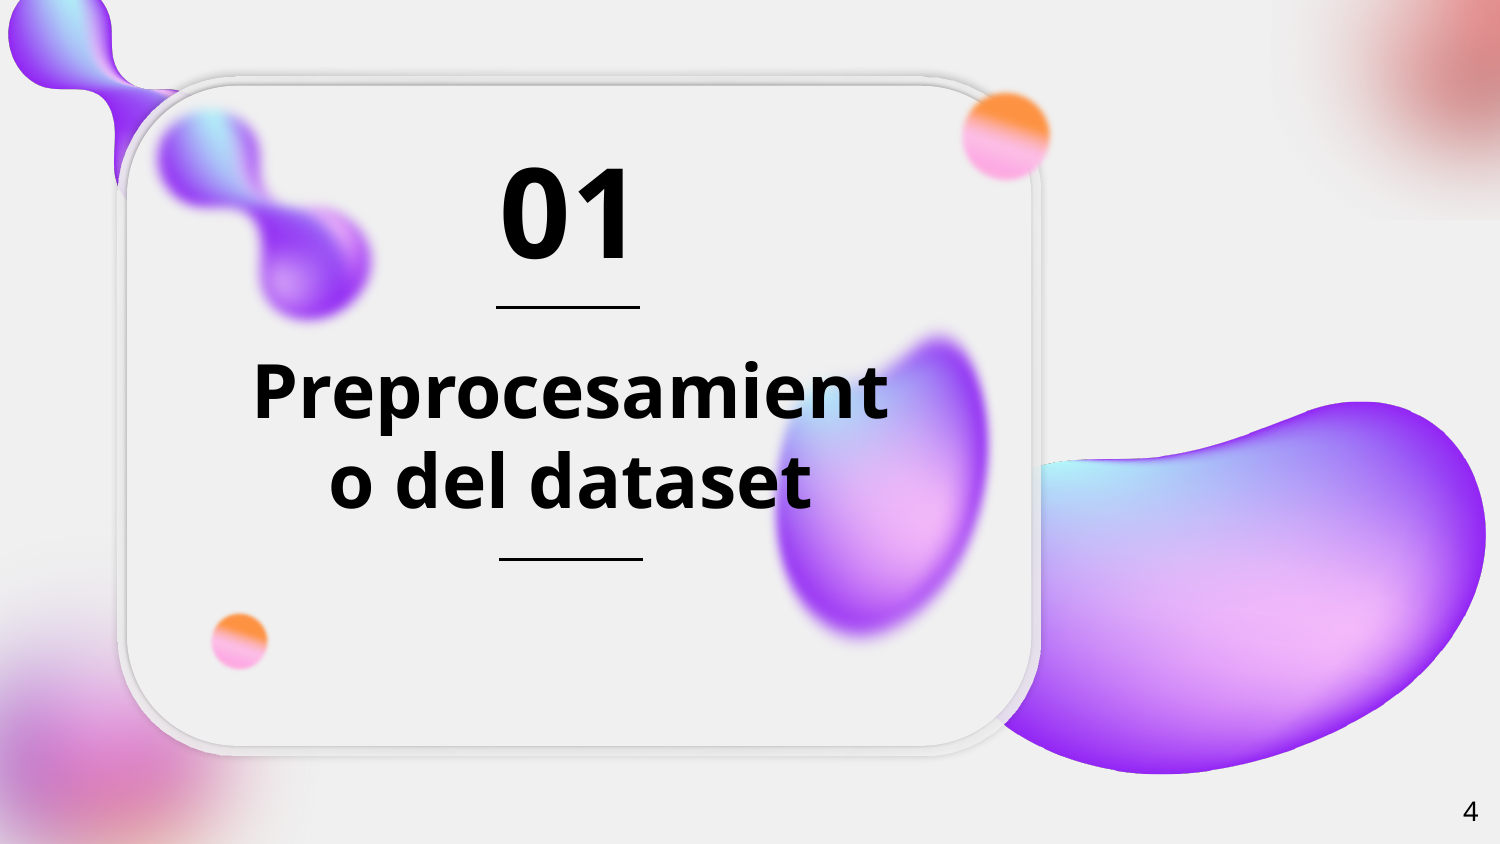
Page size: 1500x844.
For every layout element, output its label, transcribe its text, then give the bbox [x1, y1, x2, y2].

title Preprocesamiento del dataset [232, 332, 910, 535]
picture [0, 443, 429, 844]
picture [733, 0, 1500, 844]
title 01 [312, 145, 830, 271]
picture [0, 0, 399, 349]
slide_number ‹#› [1403, 779, 1494, 844]
picture [198, 600, 281, 682]
